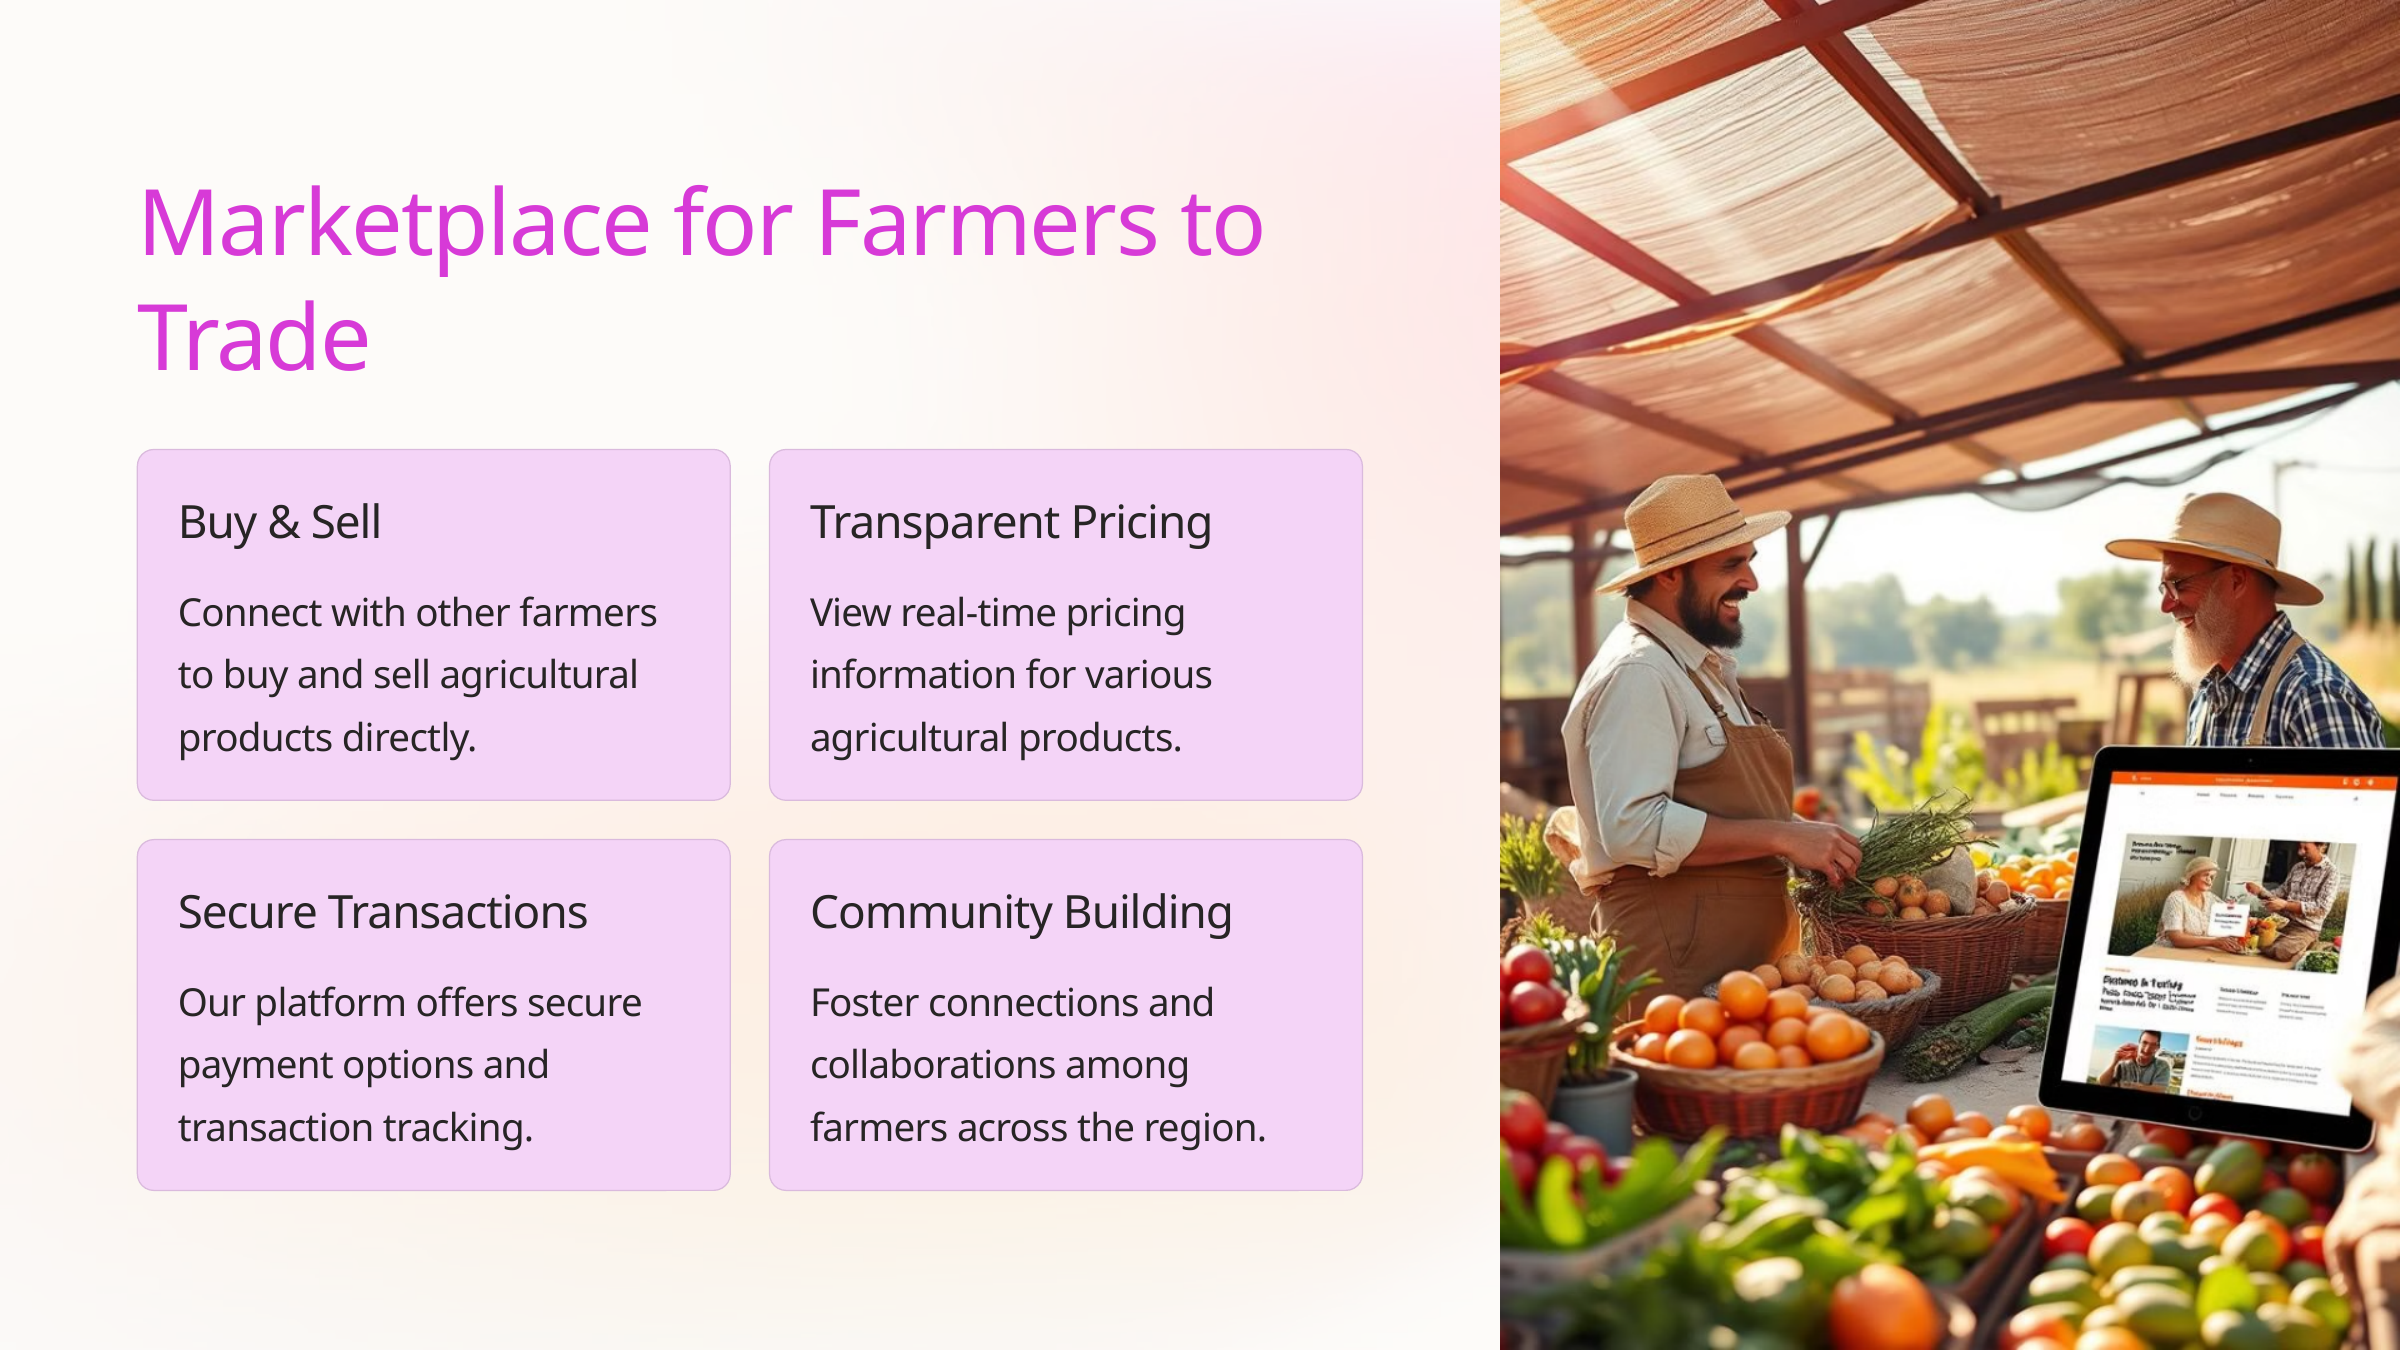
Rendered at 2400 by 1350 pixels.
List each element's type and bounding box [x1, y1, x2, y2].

text_box [137, 159, 1363, 1191]
picture [1499, 0, 2400, 1350]
